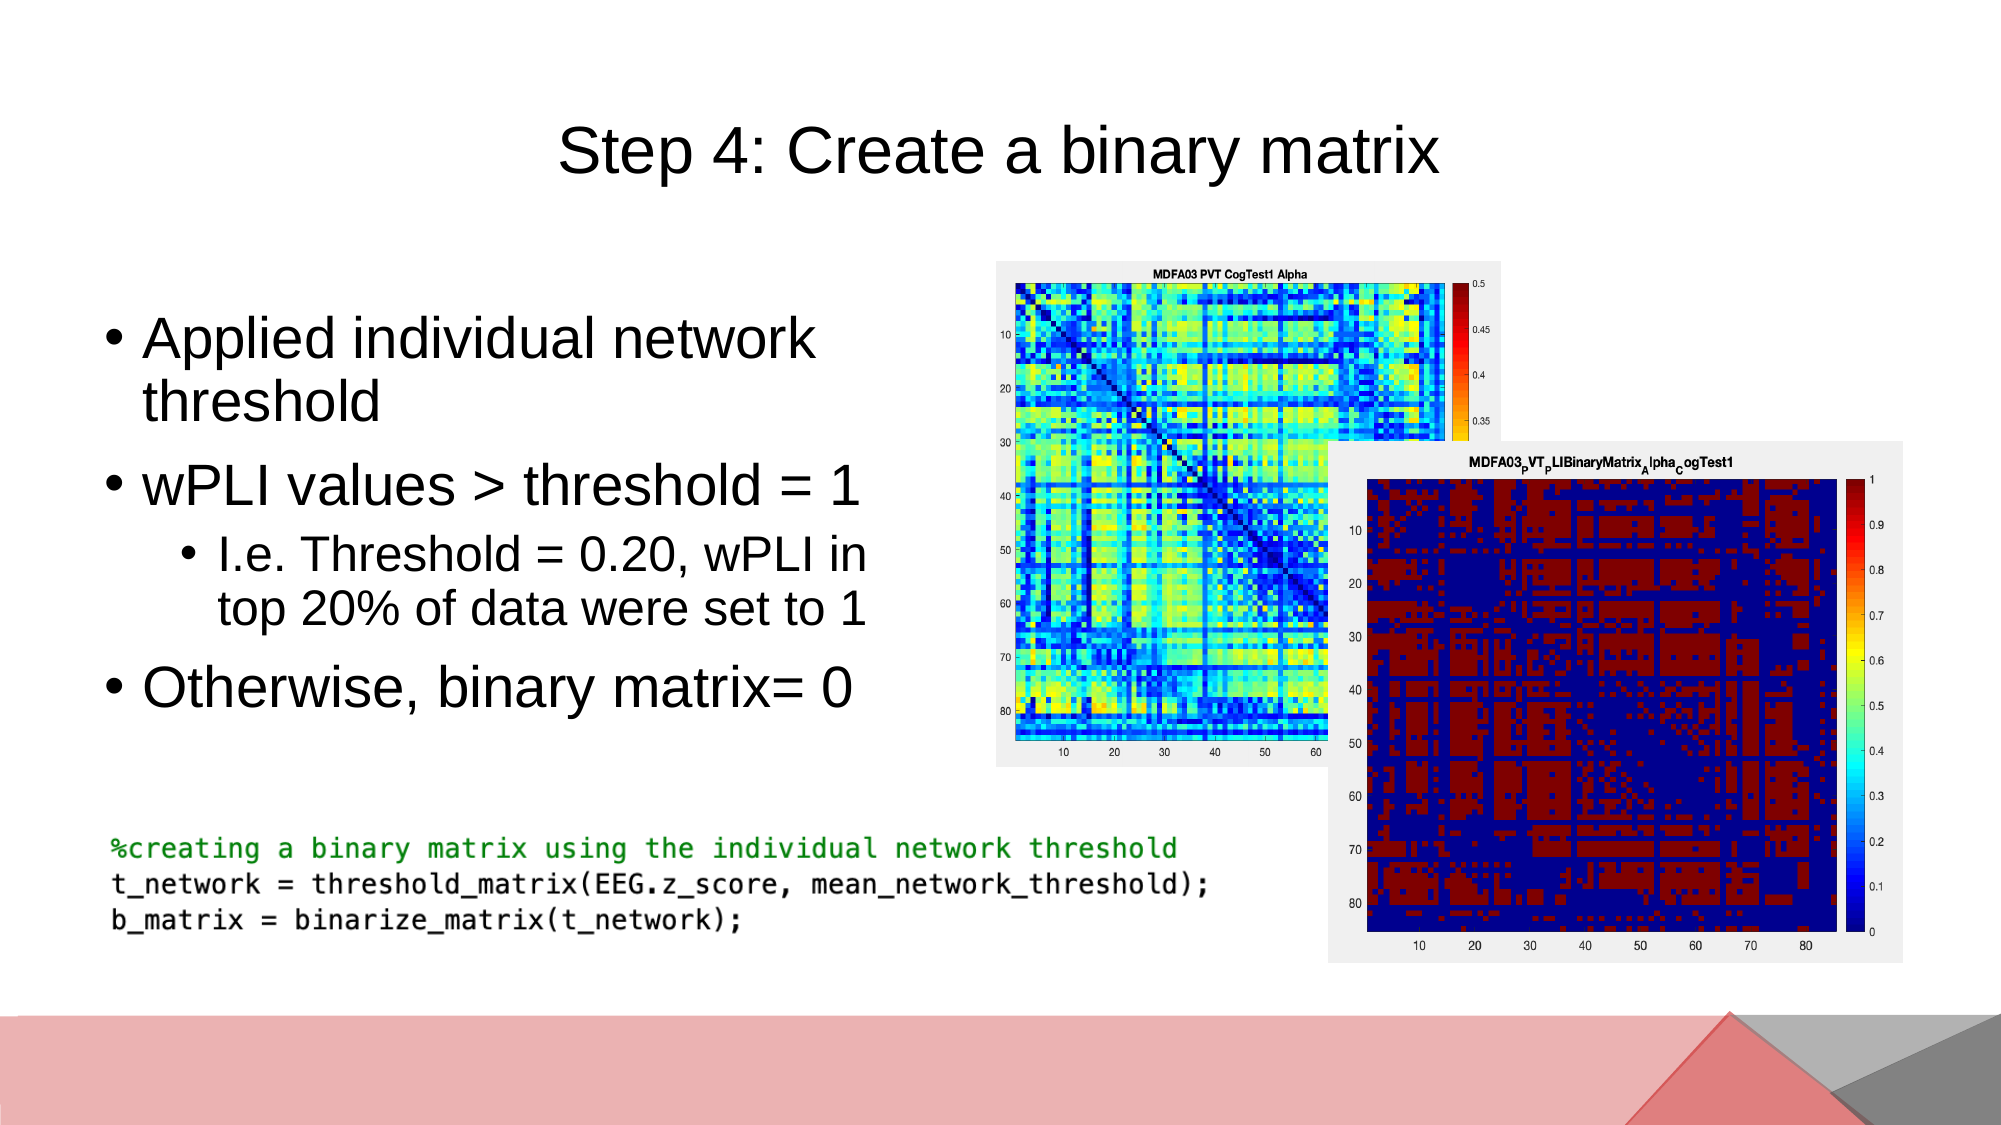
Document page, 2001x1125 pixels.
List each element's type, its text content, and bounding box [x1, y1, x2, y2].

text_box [996, 261, 1903, 963]
title Step 4: Create a binary matrix [122, 59, 1877, 244]
picture [92, 822, 1220, 942]
list Applied individual network threshold wPLI values > threshold = 1 I.e. Threshold = 0.20, wPLI in top 20% of data were set to 1 Otherwise, binary matrix= 0 [89, 300, 889, 966]
